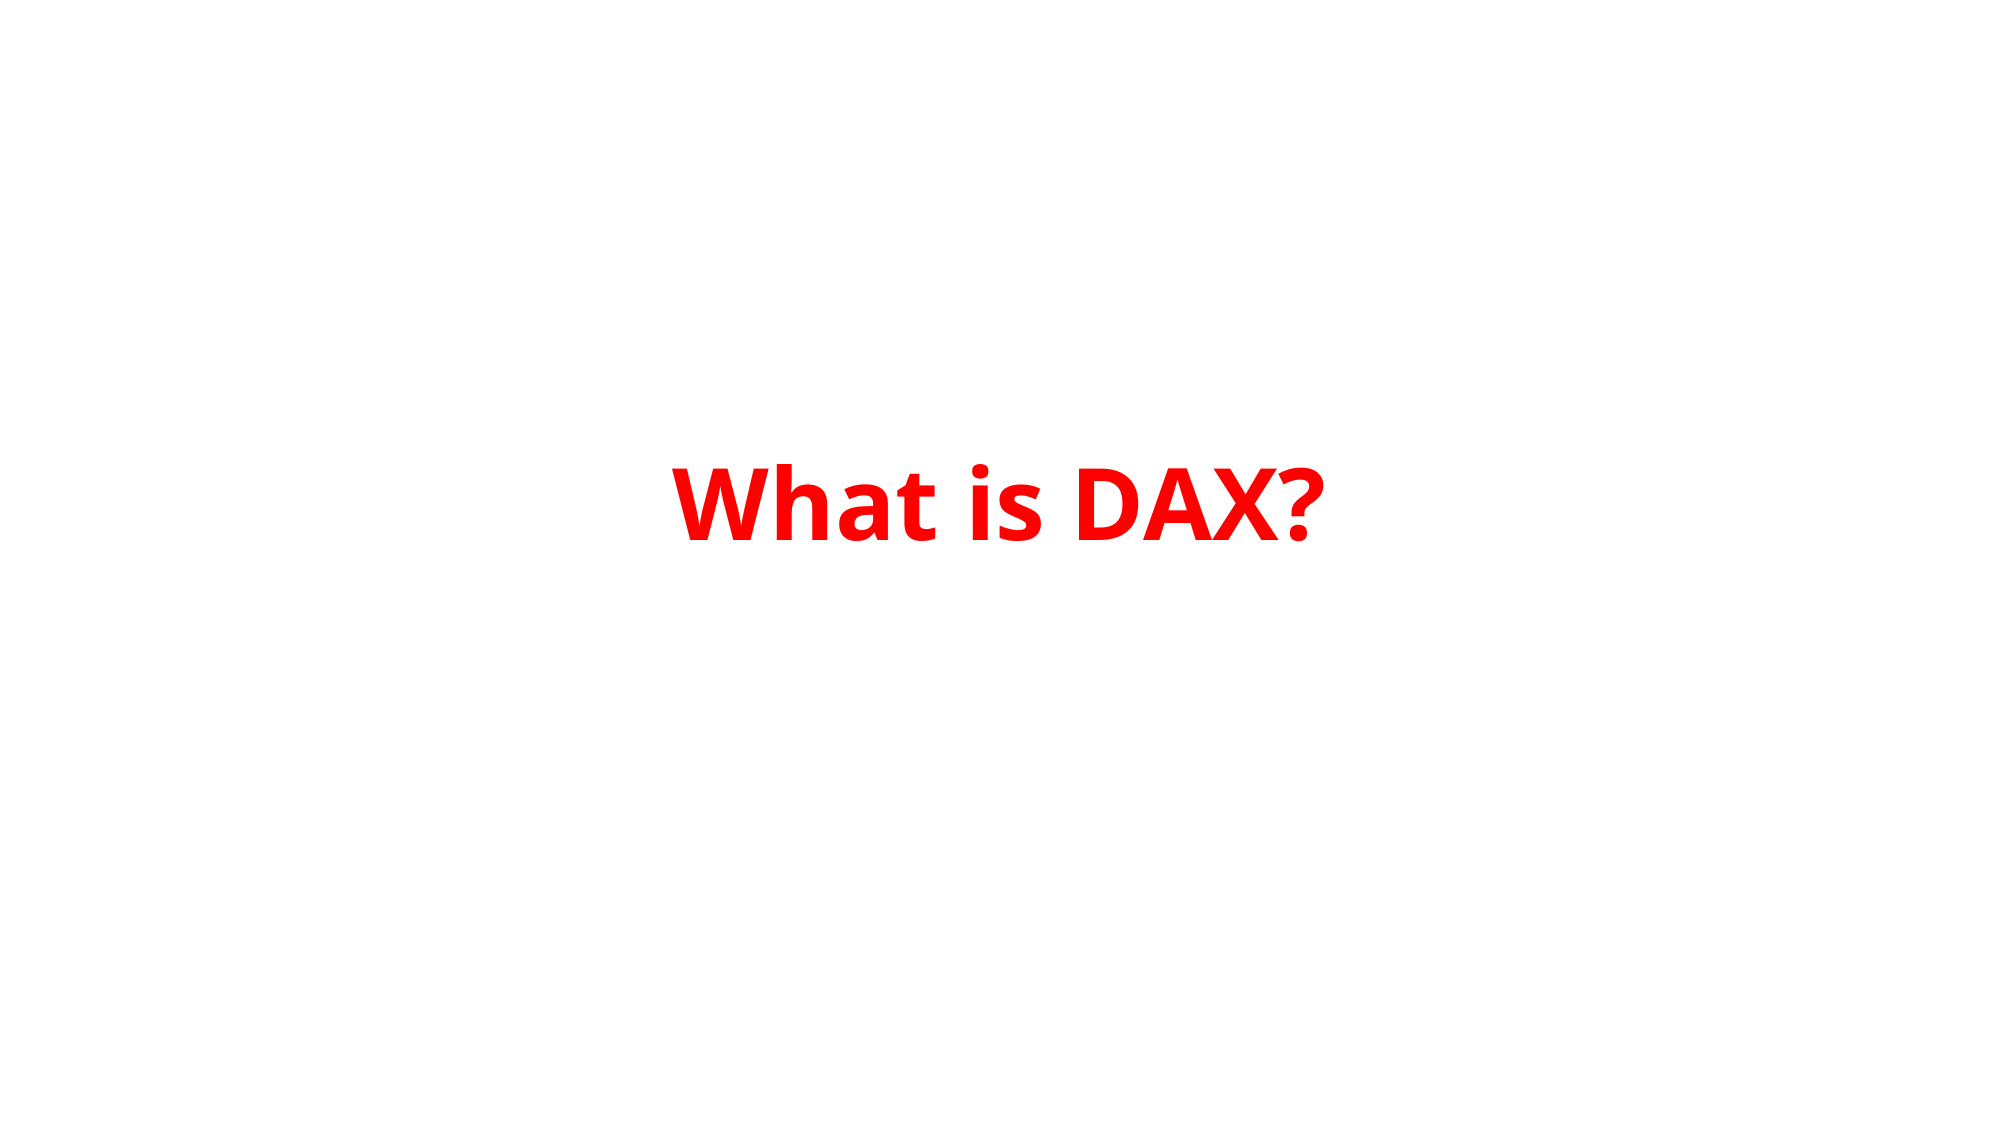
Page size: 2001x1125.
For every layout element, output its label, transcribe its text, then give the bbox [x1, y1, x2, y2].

title What is DAX? [0, 399, 2000, 617]
